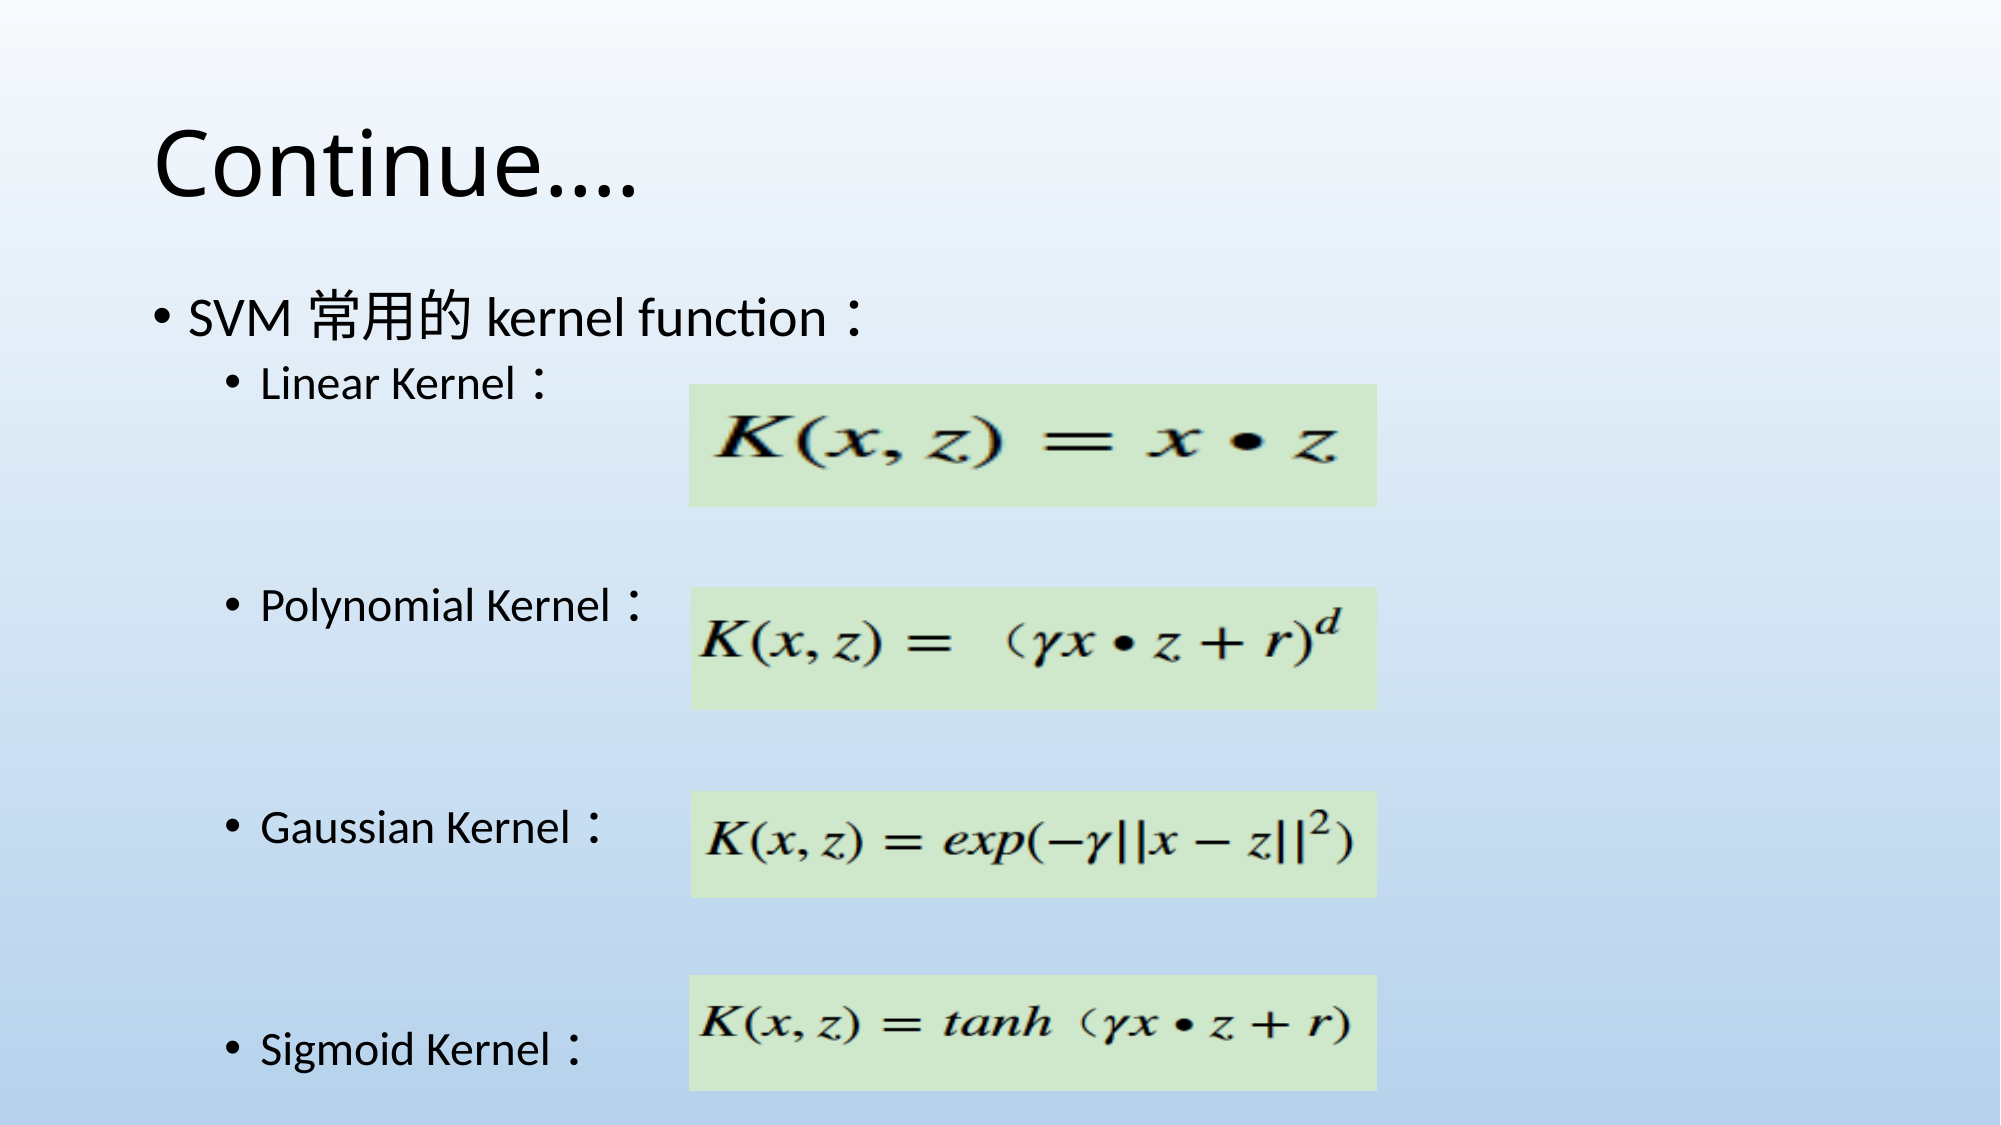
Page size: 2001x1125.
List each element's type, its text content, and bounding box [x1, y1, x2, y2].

picture [691, 791, 1377, 898]
title Continue…. [137, 59, 1863, 274]
picture [689, 384, 1377, 507]
picture [691, 587, 1377, 710]
list SVM常用的kernel function： Linear Kernel： Polynomial Kernel： Gaussian Kernel： Sigmoid Kernel： [137, 280, 1863, 1091]
picture [689, 975, 1377, 1091]
